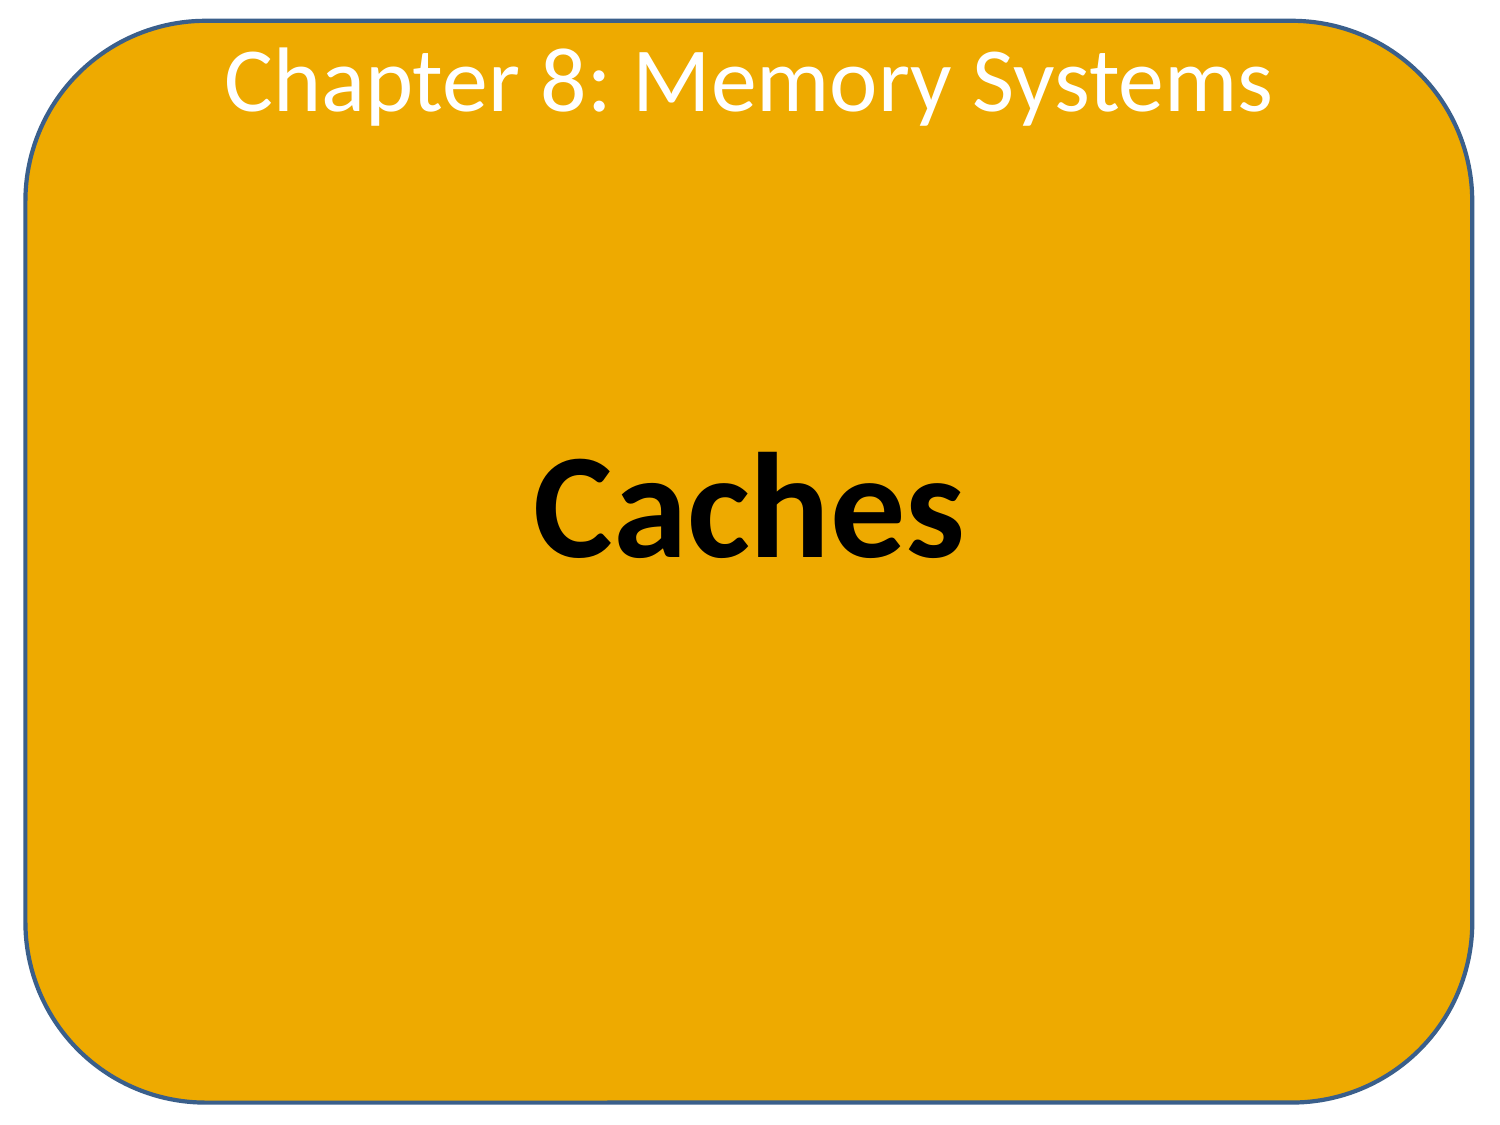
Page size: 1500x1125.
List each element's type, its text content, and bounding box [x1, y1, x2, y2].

text_box Caches [0, 399, 1500, 663]
text_box Chapter 8: Memory Systems [0, 12, 1500, 138]
